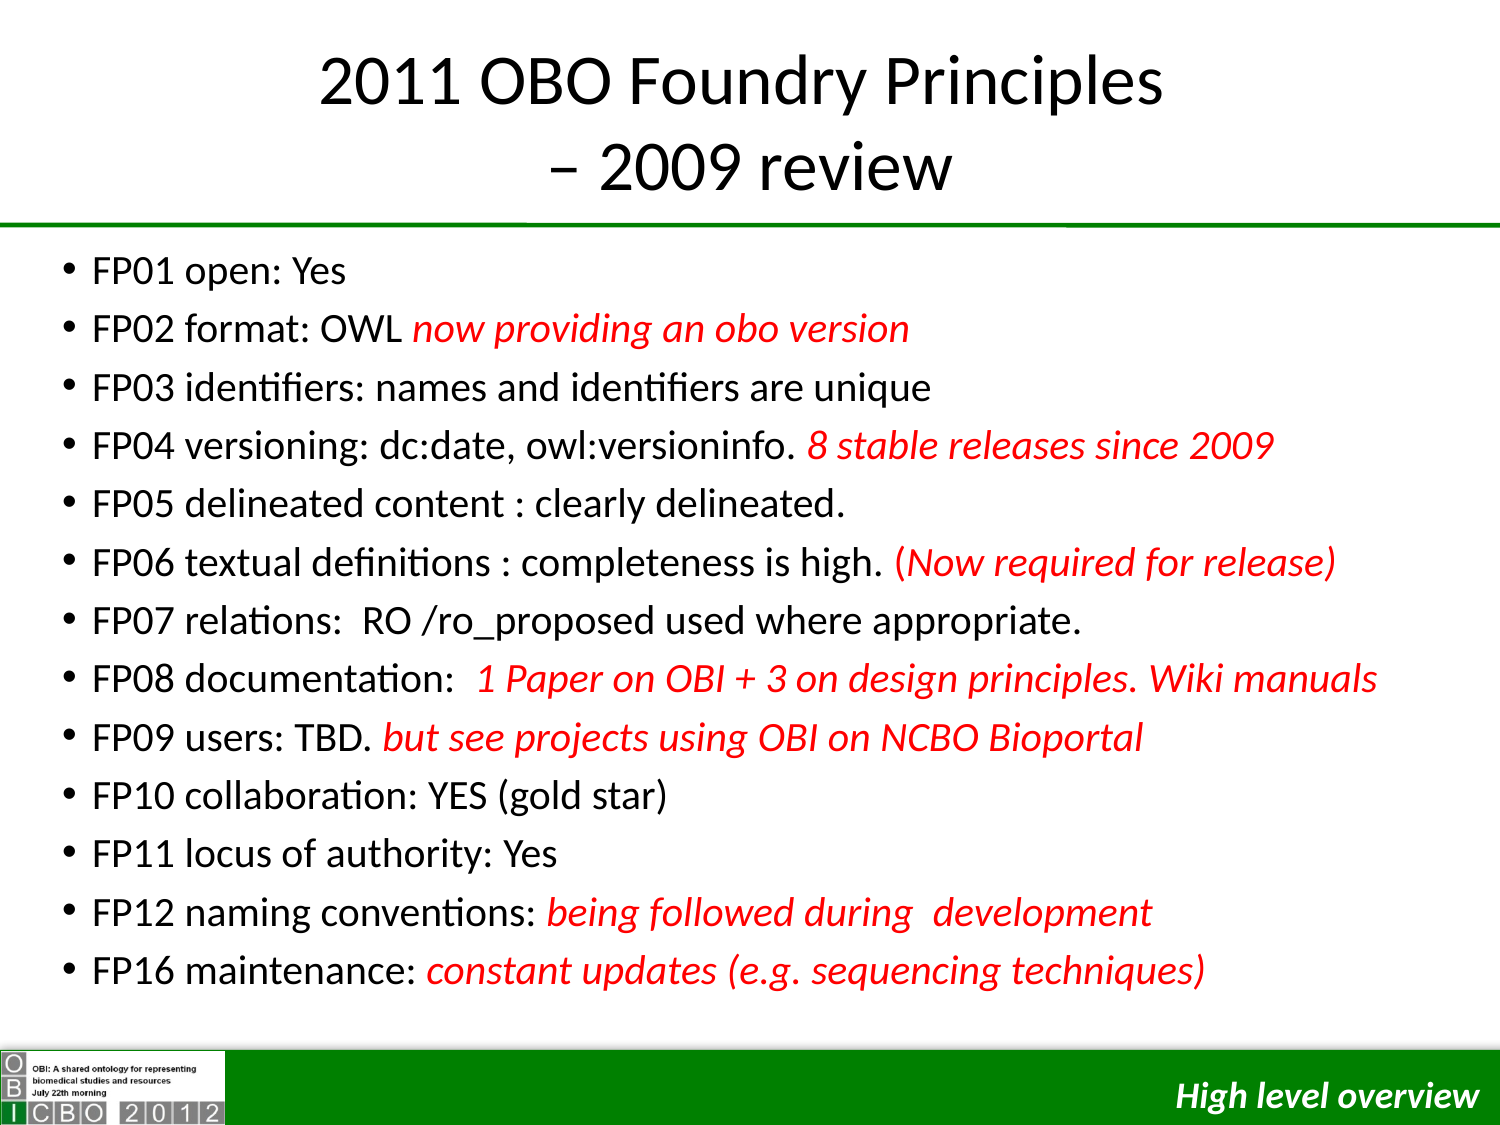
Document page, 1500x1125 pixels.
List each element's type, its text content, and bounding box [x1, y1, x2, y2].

picture [1, 1051, 225, 1125]
title 2011 OBO Foundry Principles – 2009 review [75, 24, 1425, 213]
text_box High level overview [1160, 1064, 1496, 1124]
list FP01 open: Yes FP02 format: OWL now providing an obo version FP03 identifiers: names and identifiers are unique FP04 versioning: dc:date, owl:versioninfo. 8 stable releases since 2009 FP05 delineated content : clearly delineated. FP06 textual definitions : completeness is high. (Now required for release) FP07 relations: RO /ro_proposed used where appropriate. FP08 documentation: 1 Paper on OBI + 3 on design principles. Wiki manuals FP09 users: TBD. but see projects using OBI on NCBO Bioportal FP10 collaboration: YES (gold star) FP11 locus of authority: Yes FP12 naming conventions: being followed during development FP16 maintenance: constant updates (e.g. sequencing techniques) [20, 235, 1500, 1061]
